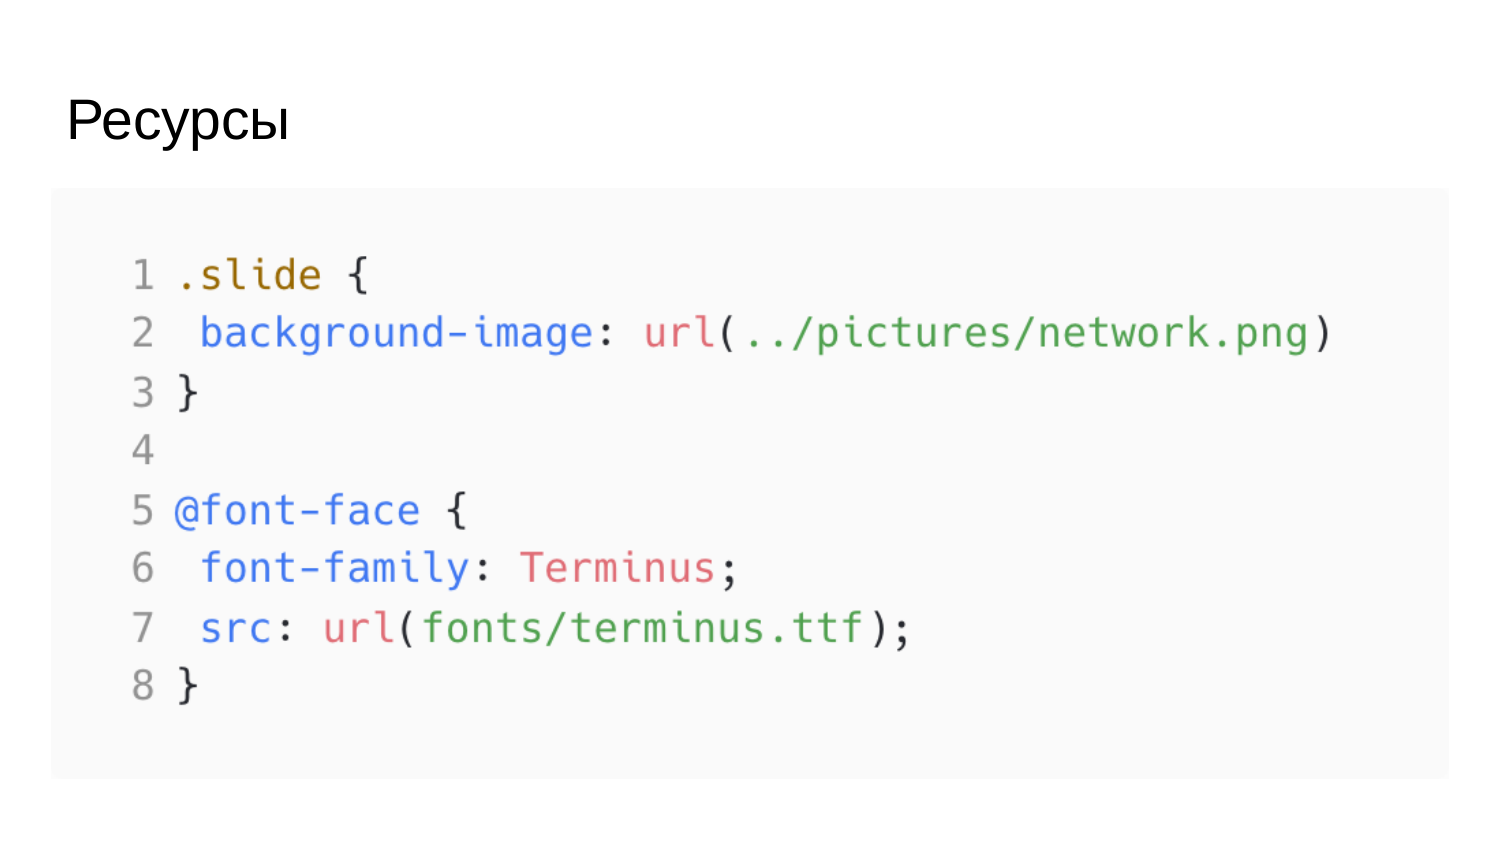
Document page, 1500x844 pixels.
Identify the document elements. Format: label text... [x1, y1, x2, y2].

picture [50, 188, 1450, 779]
title Ресурсы [51, 72, 1449, 167]
